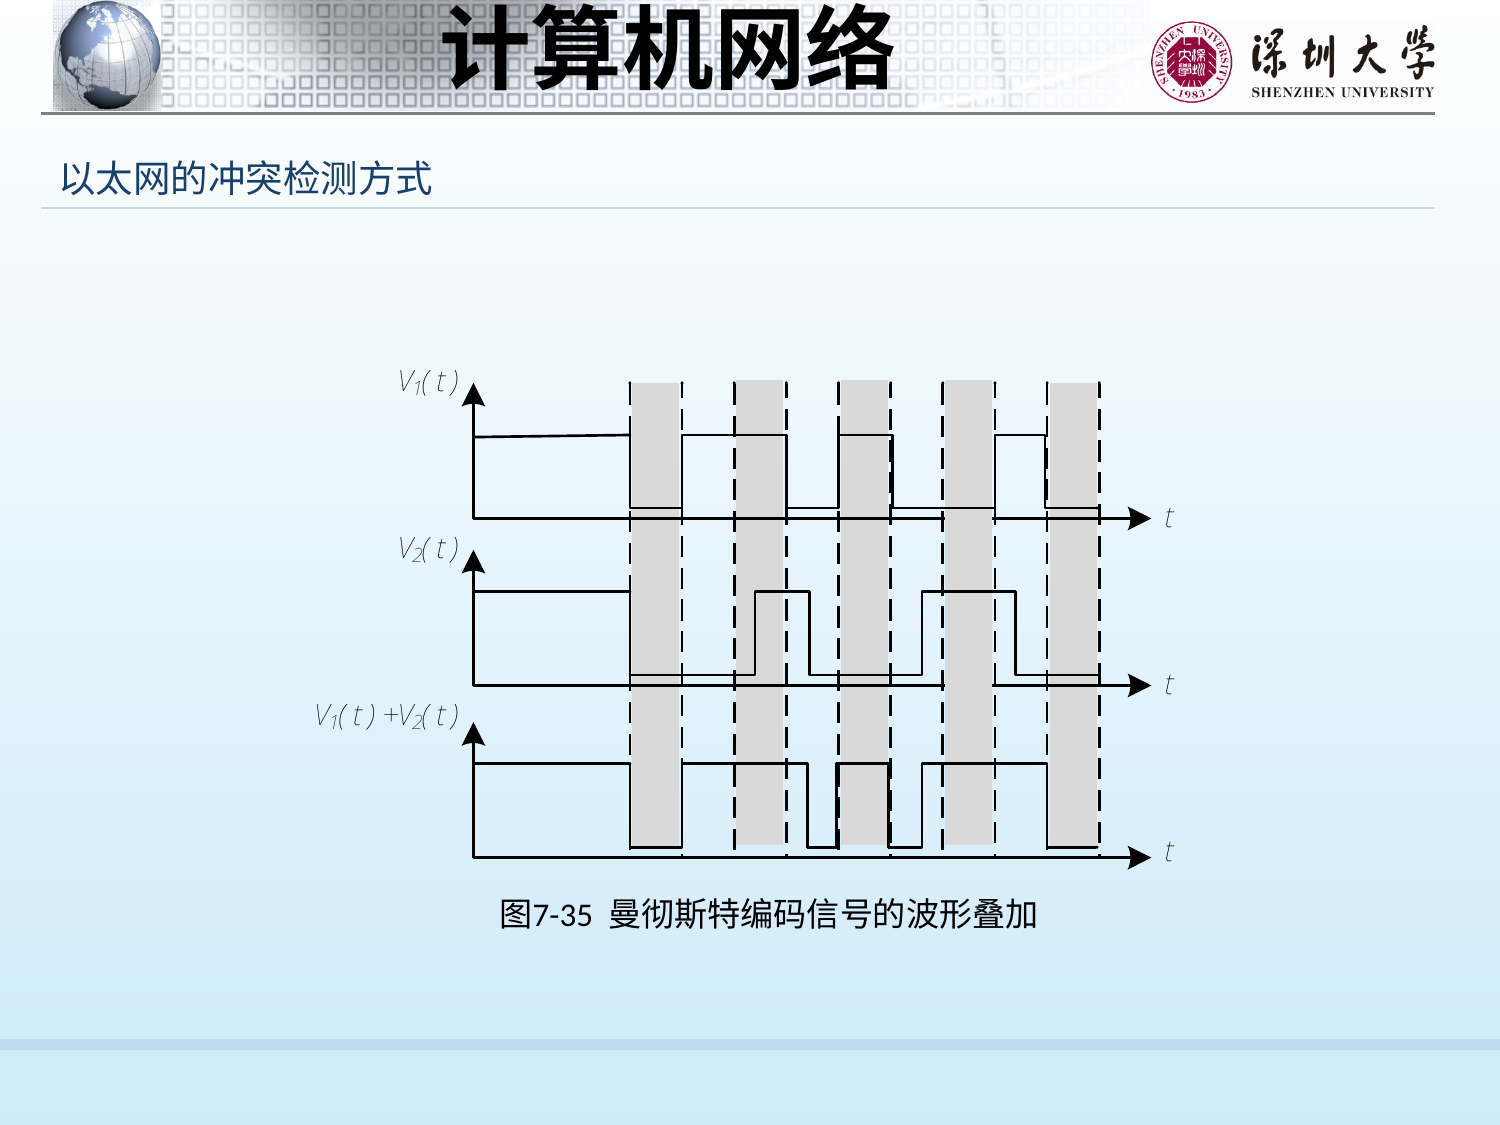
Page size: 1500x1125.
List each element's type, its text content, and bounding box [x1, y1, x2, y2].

picture [53, 0, 1436, 111]
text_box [288, 349, 1211, 965]
text_box 以太网的冲突检测方式 [43, 125, 448, 208]
